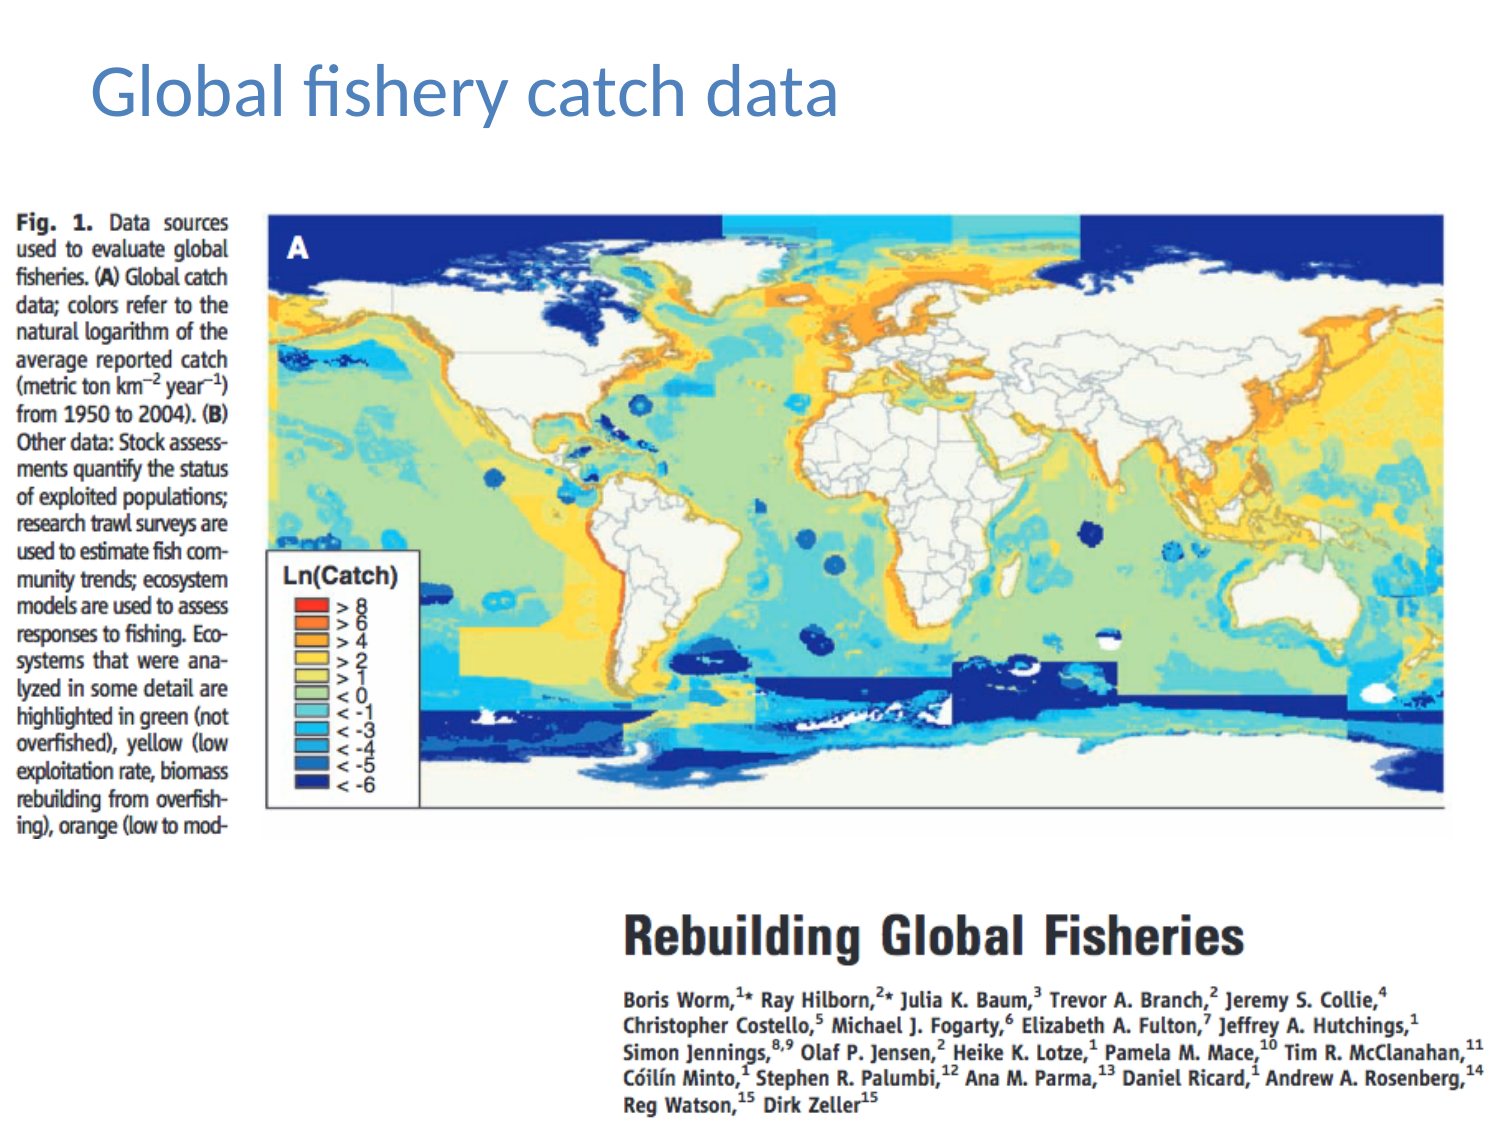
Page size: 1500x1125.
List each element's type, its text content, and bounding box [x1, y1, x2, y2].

title Global fishery catch data [75, 30, 1425, 144]
picture [0, 187, 1500, 1125]
